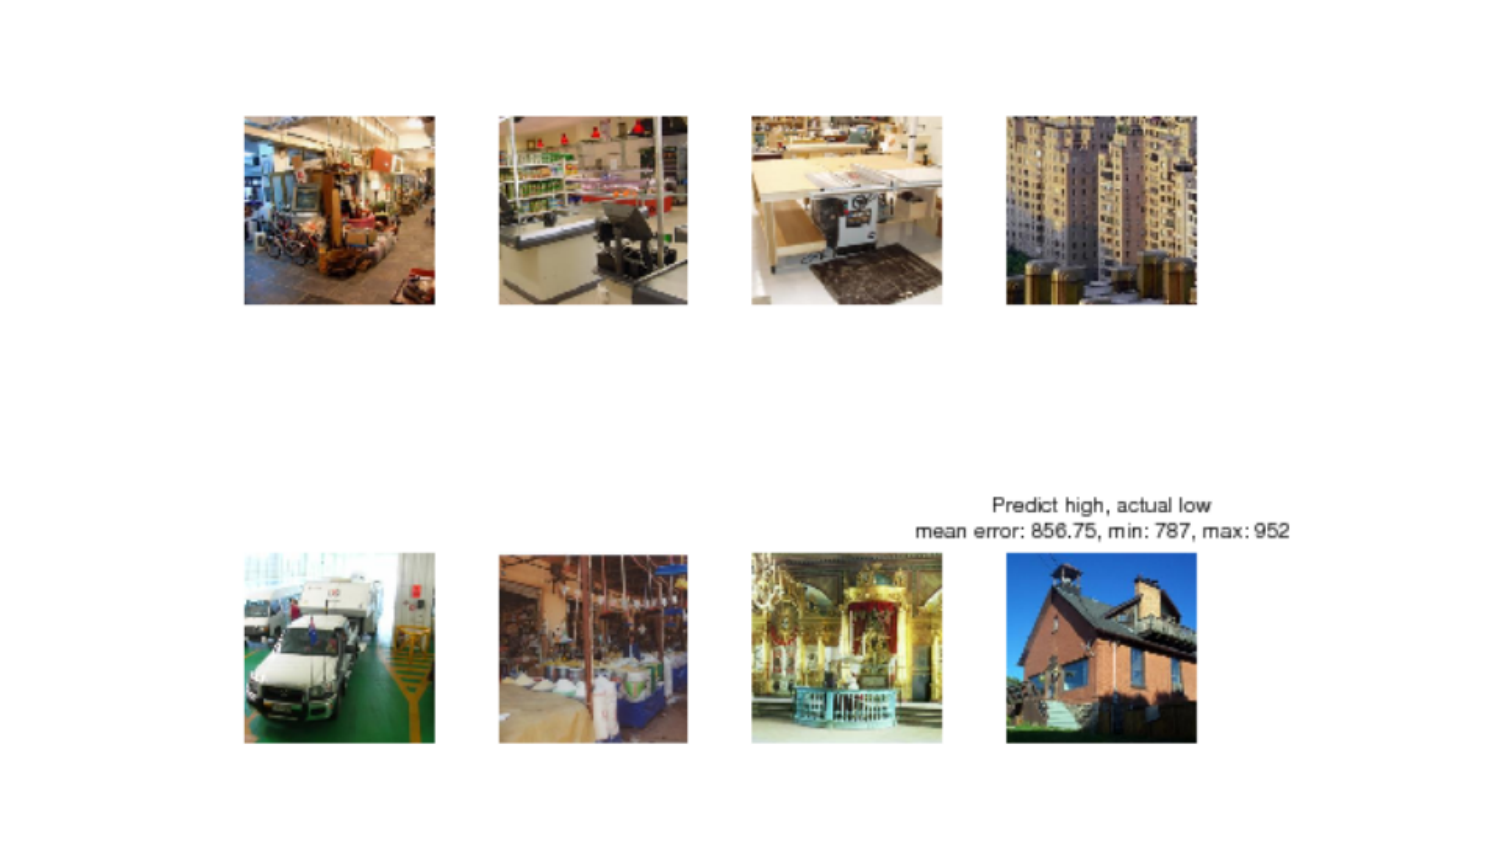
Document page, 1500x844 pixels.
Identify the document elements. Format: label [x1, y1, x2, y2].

picture [209, 63, 1291, 780]
